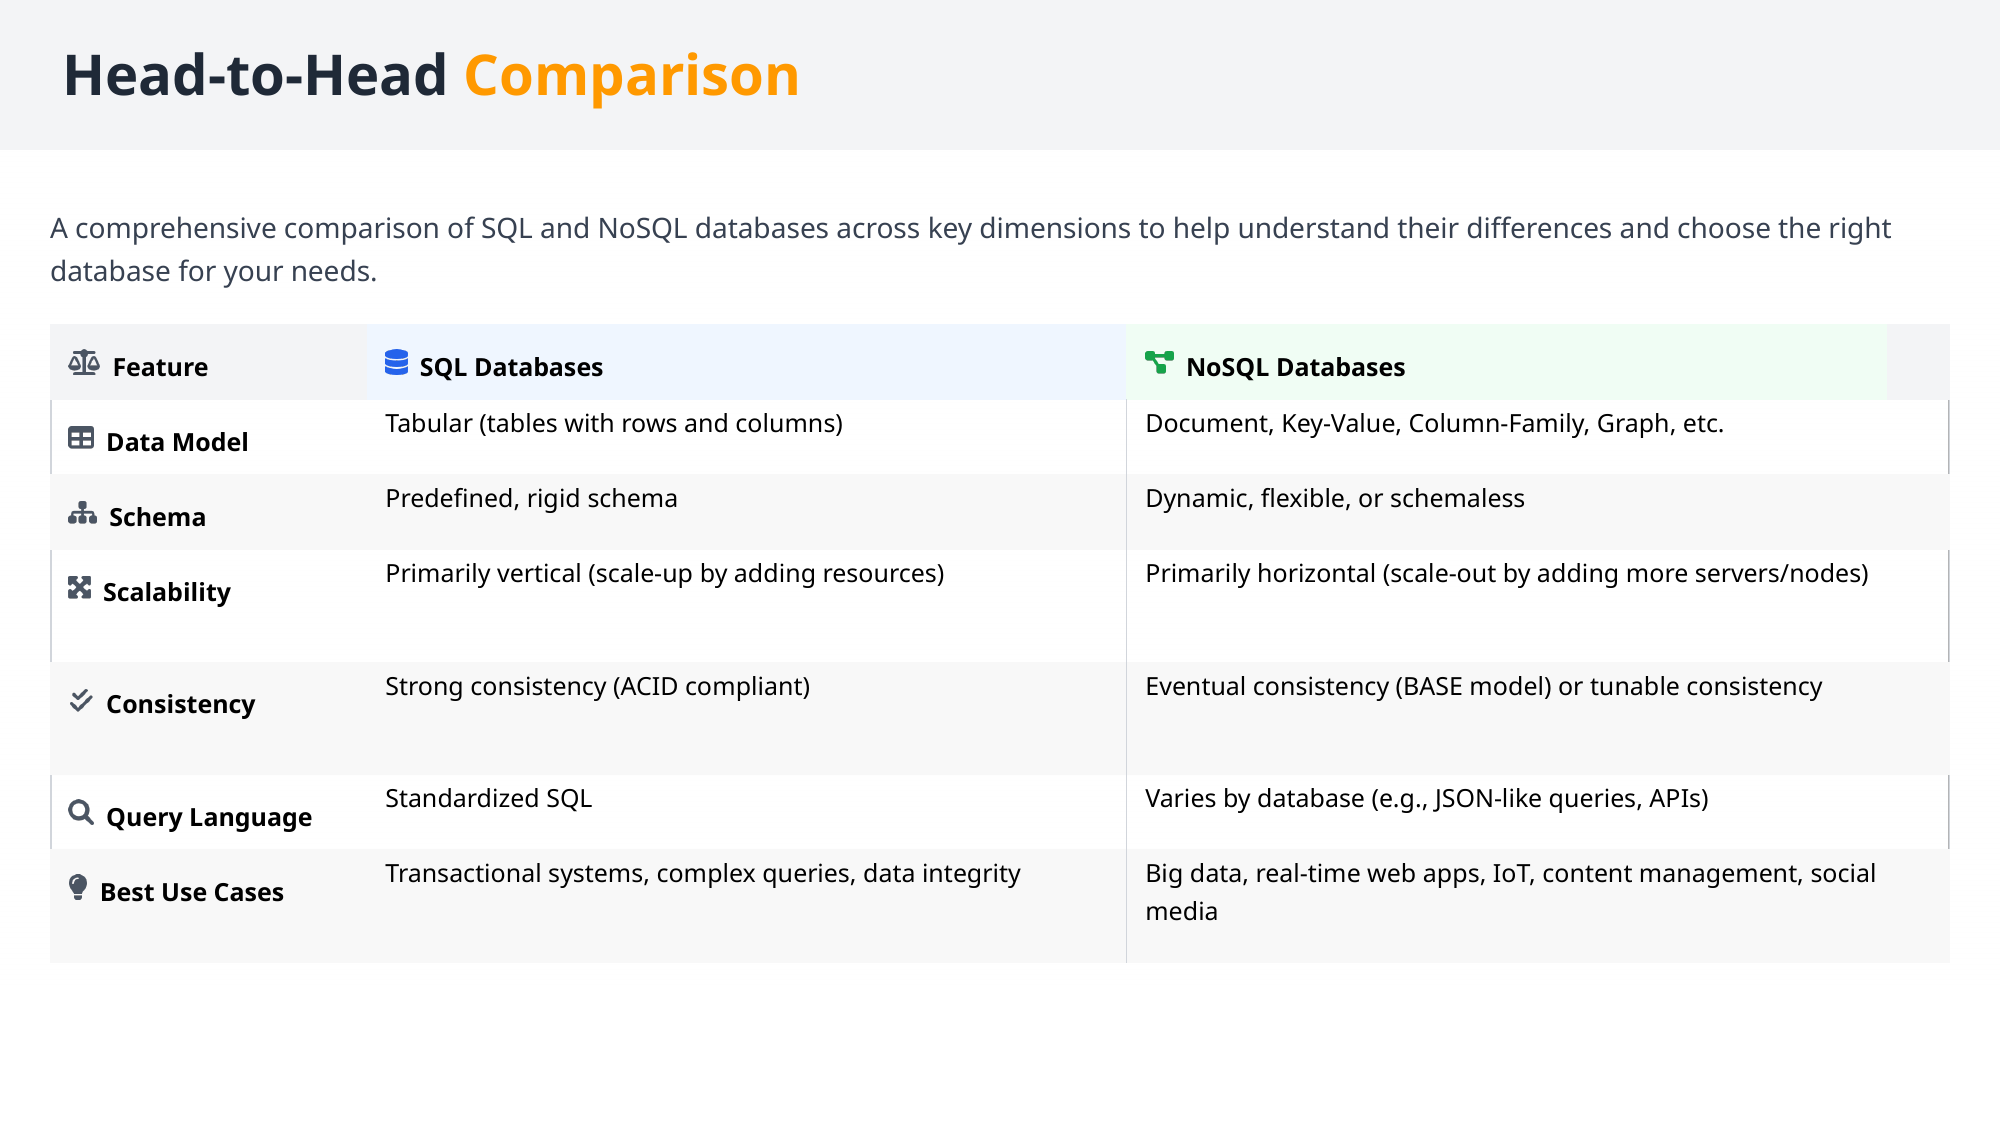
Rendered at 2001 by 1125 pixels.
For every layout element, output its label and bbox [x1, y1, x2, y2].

picture [0, 0, 2000, 985]
